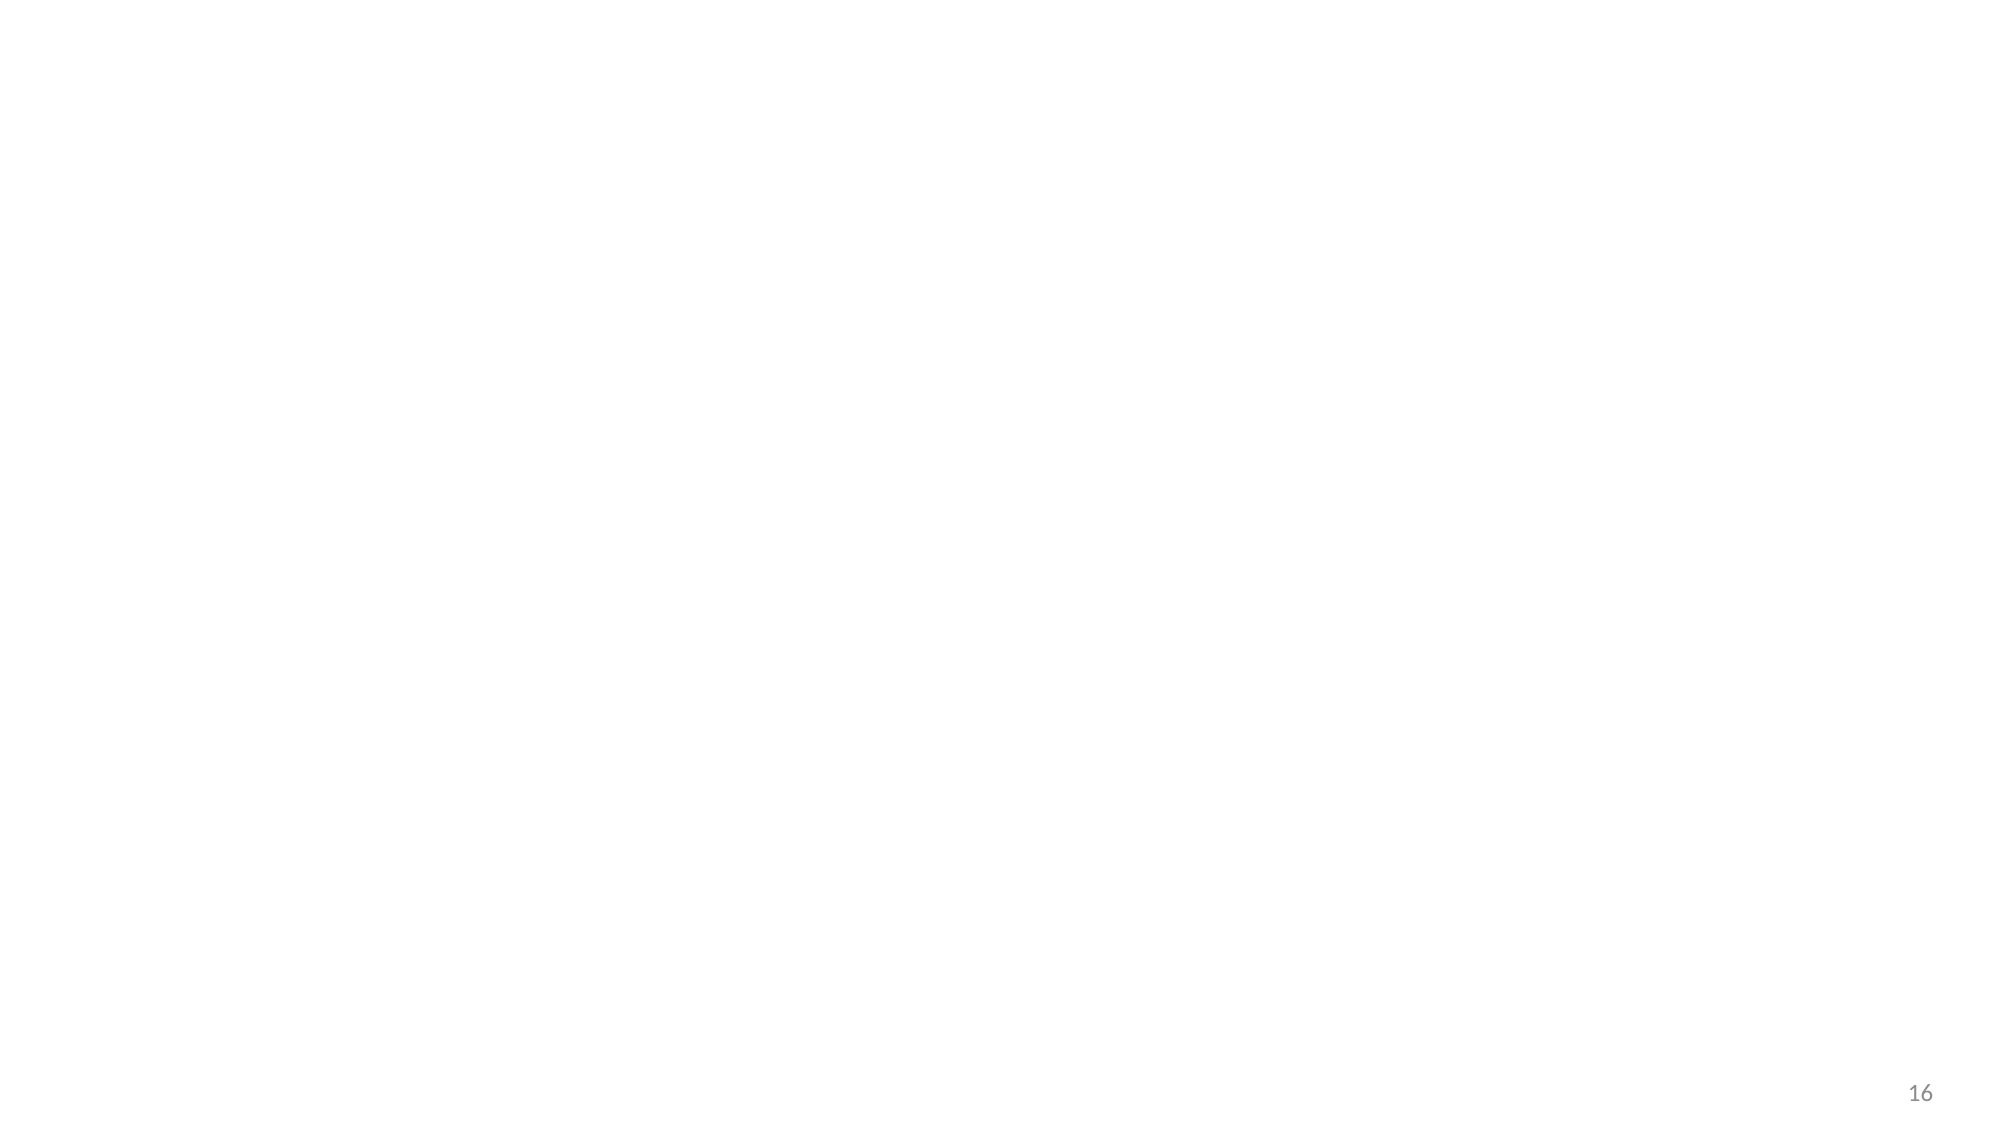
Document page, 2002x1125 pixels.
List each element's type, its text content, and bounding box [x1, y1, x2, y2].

slide_number 16 [1498, 1061, 1949, 1122]
